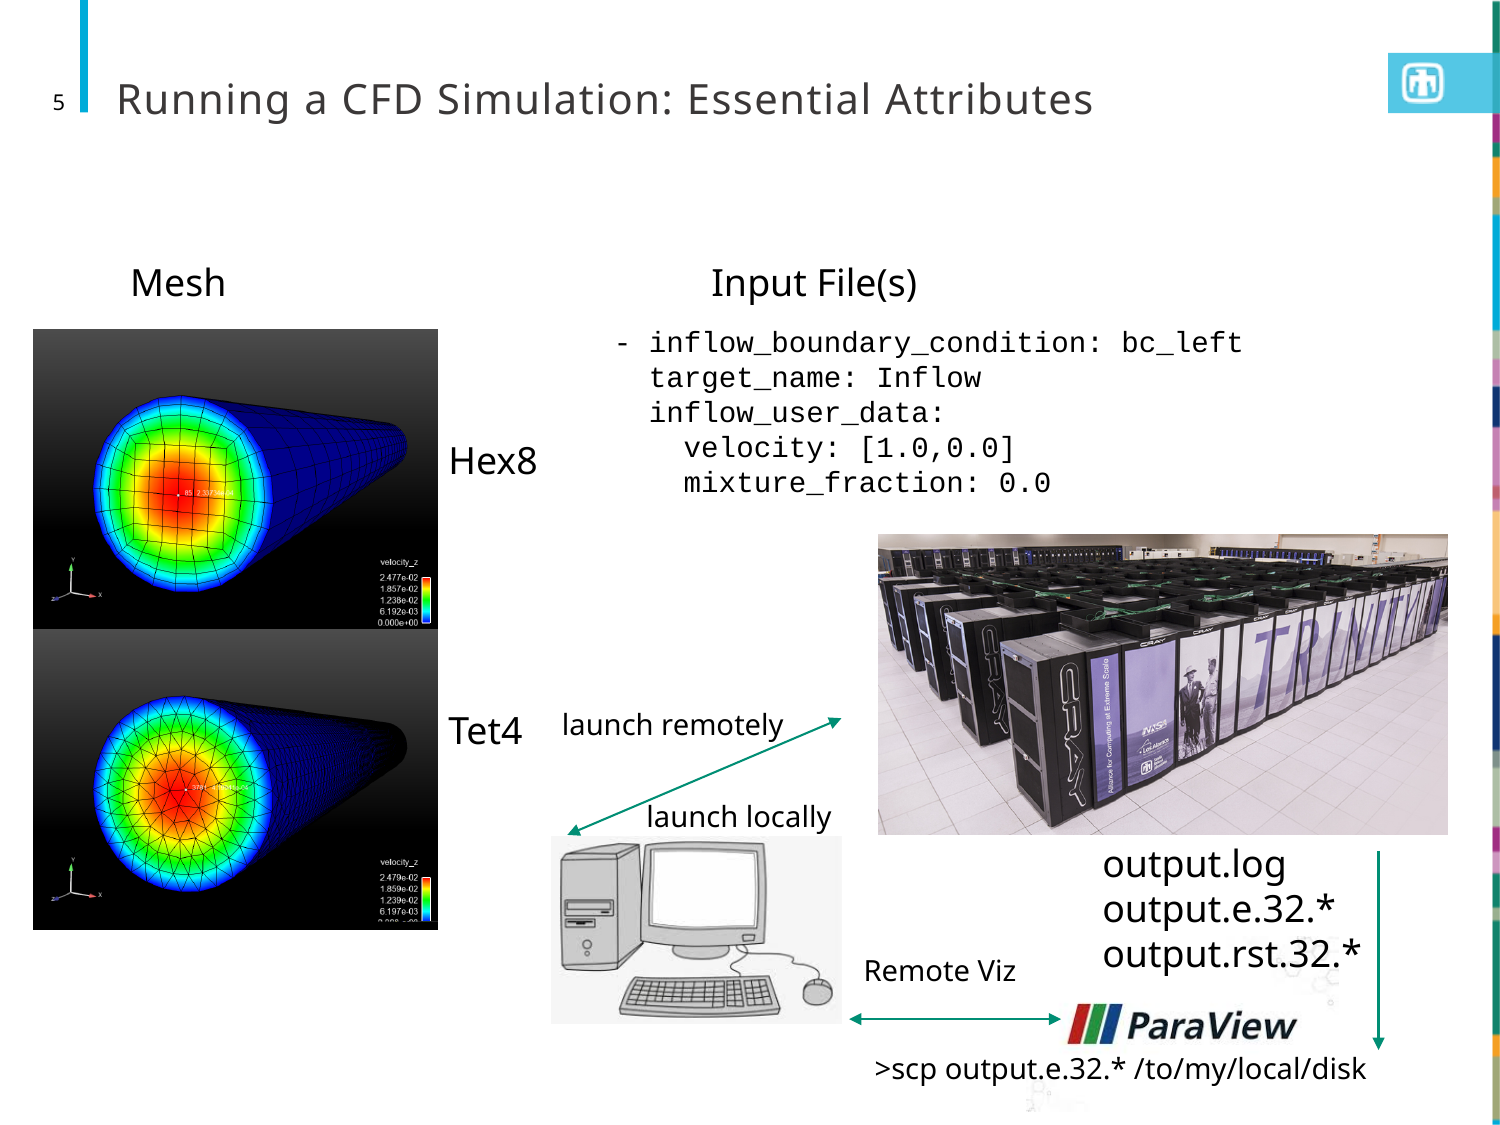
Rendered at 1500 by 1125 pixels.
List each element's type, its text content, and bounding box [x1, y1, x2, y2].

text_box - inflow_boundary_condition: bc_left target_name: Inflow inflow_user_data: velocity: [1.0,0.0] mixture_fraction: 0.0 [598, 315, 1259, 551]
text_box Input File(s) [696, 251, 933, 311]
slide_number 5 [7, 73, 80, 133]
text_box Remote Viz [850, 945, 1022, 996]
text_box >scp output.e.32.* /to/my/local/disk [859, 1043, 1022, 1093]
text_box >scp output.e.32.* /to/my/local/disk [1348, 1043, 1382, 1093]
picture [1401, 62, 1445, 104]
picture [32, 329, 439, 931]
text_box output.log output.e.32.* output.rst.32.* [1087, 845, 1378, 983]
text_box Hex8 Tet4 [446, 429, 553, 760]
text_box Mesh [115, 251, 242, 311]
text_box launch remotely [547, 698, 799, 749]
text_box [566, 717, 842, 836]
title Running a CFD Simulation: Essential Attributes [101, 36, 1339, 131]
picture [1493, 330, 1499, 1120]
picture [877, 534, 1449, 836]
picture [551, 835, 842, 1025]
picture [1493, 1, 1500, 215]
picture [1025, 935, 1339, 1112]
